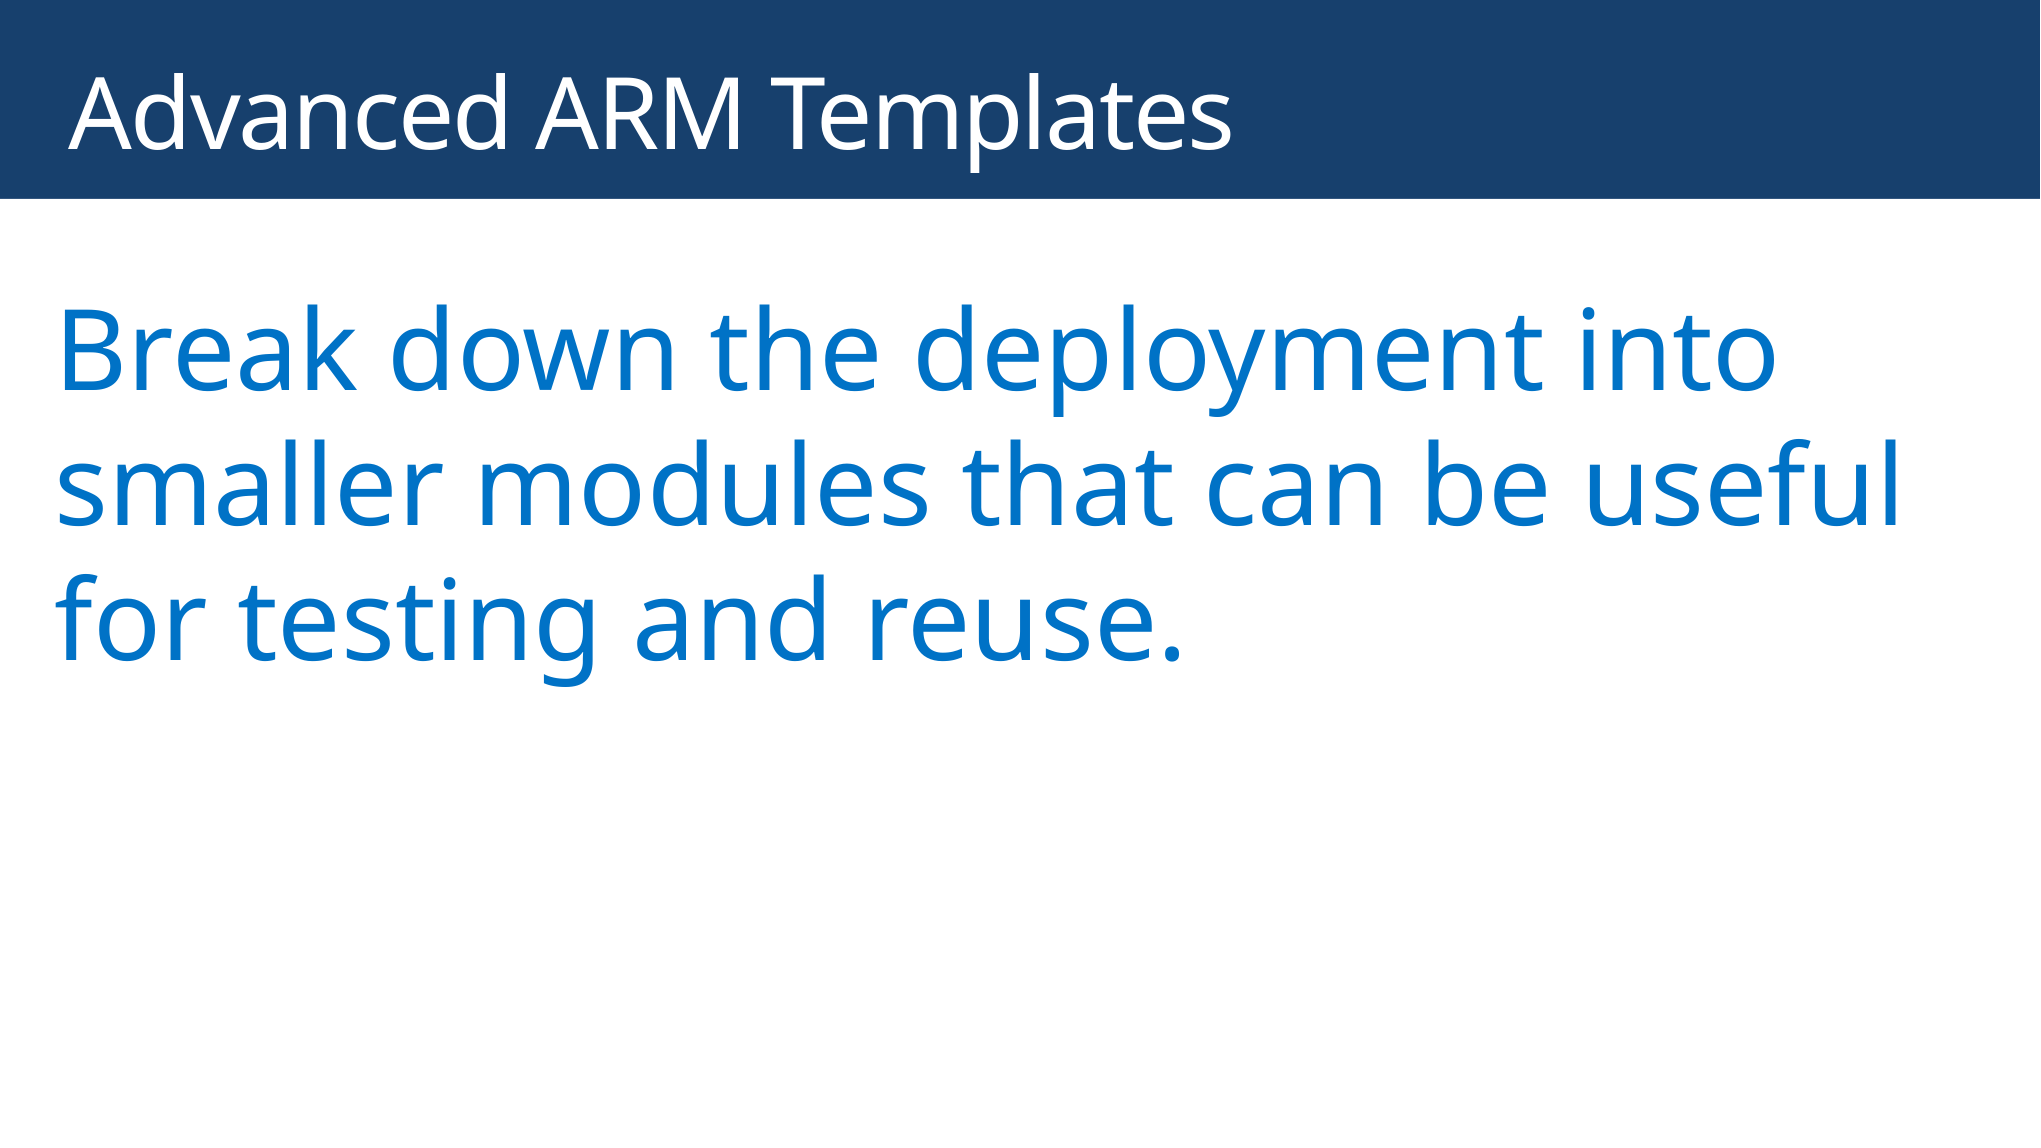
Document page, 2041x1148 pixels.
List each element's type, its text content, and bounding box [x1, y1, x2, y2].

title Advanced ARM Templates [45, 48, 1996, 199]
text_box Break down the deployment into smaller modules that can be useful for testing and reuse. [24, 262, 1976, 1014]
